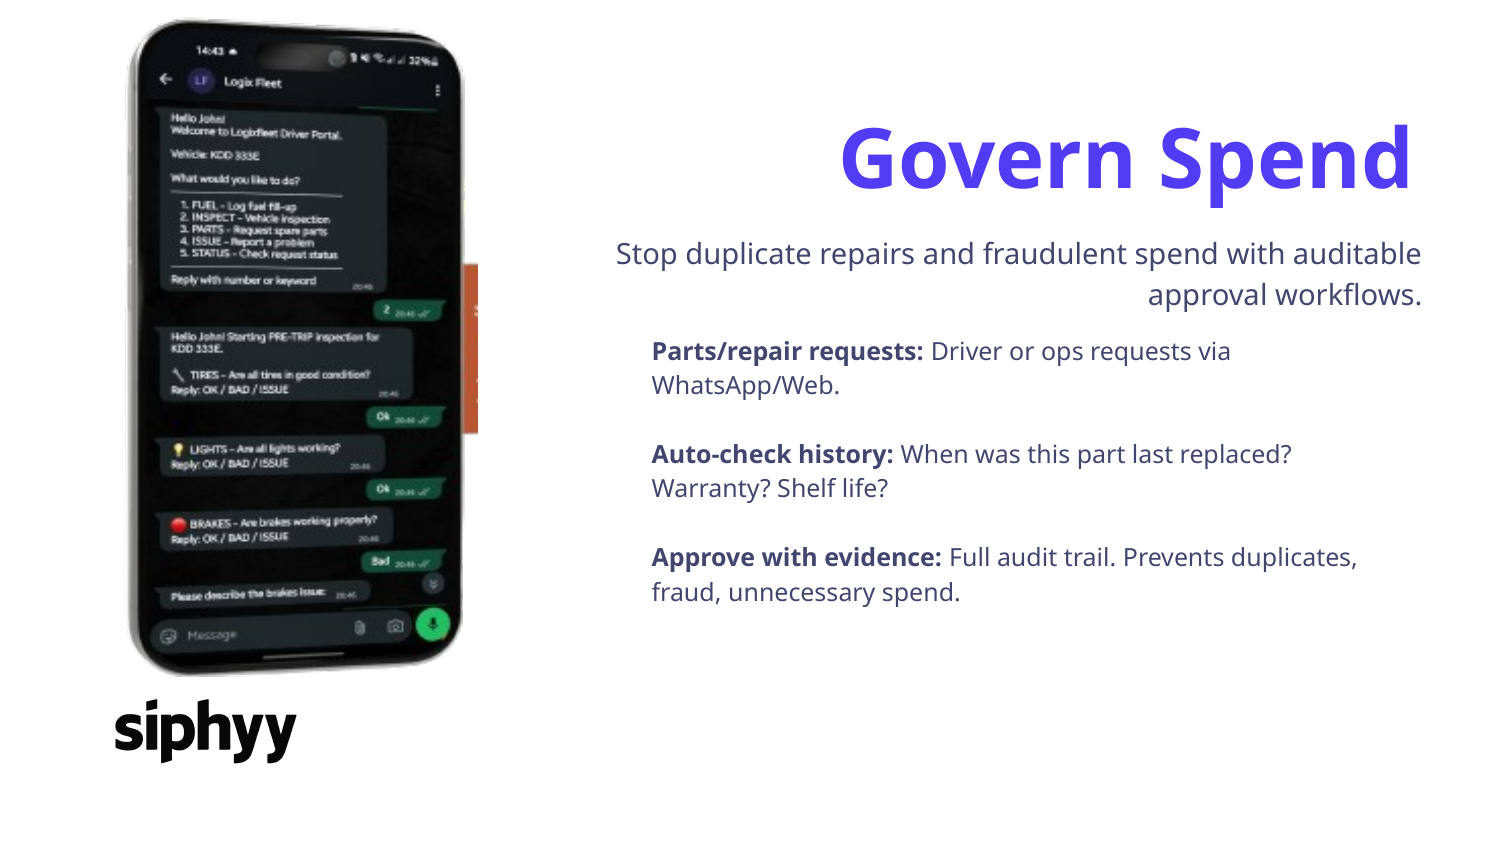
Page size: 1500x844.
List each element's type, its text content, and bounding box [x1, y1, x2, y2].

text_box Stop duplicate repairs and fraudulent spend with auditable approval workflows. [549, 228, 1424, 311]
title Govern Spend [773, 105, 1415, 228]
picture [87, 0, 479, 766]
text_box Parts/repair requests: Driver or ops requests via WhatsApp/Web. Auto-check history: When was this part last replaced? Warranty? Shelf life? Approve with evidence: Full audit trail. Prevents duplicates, fraud, unnecessary spend. [649, 328, 1415, 607]
